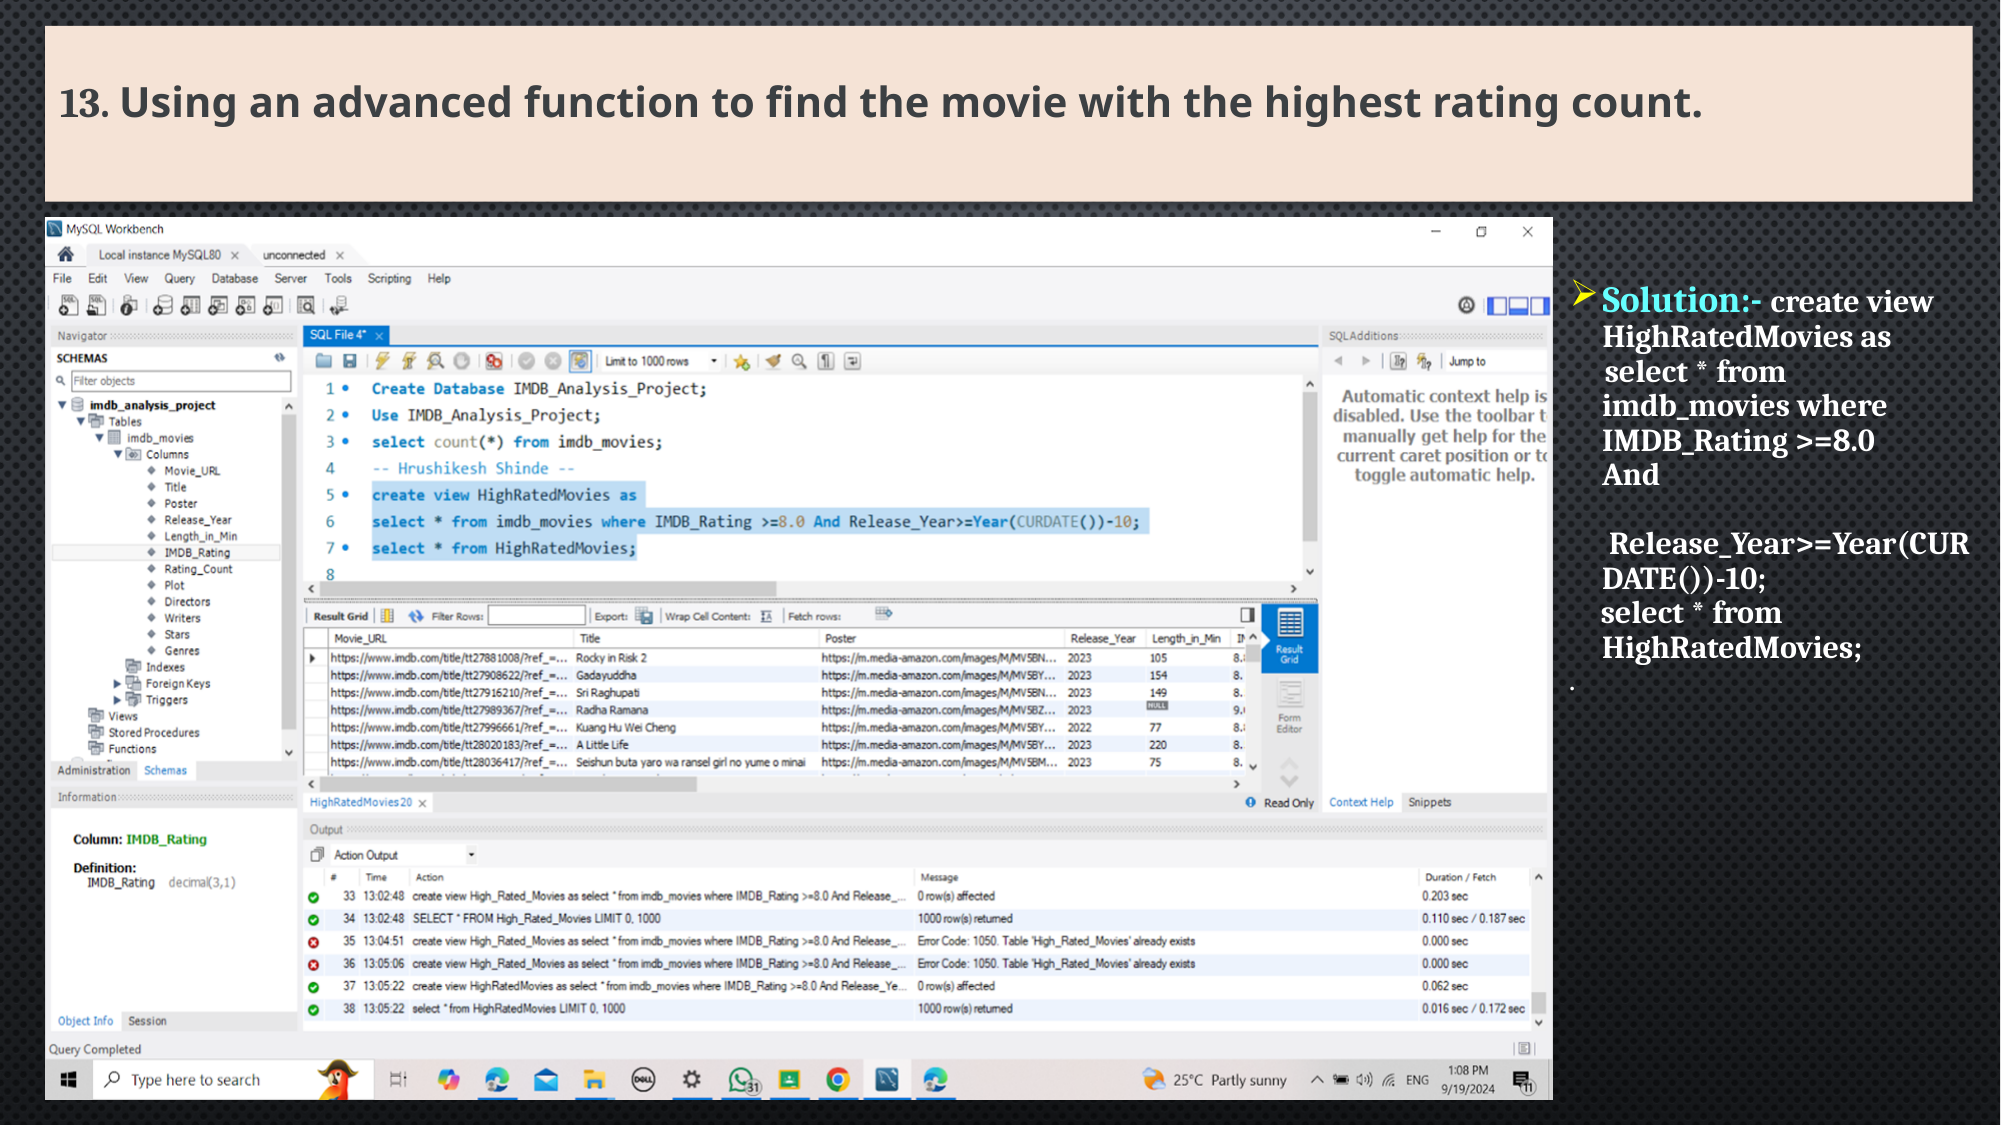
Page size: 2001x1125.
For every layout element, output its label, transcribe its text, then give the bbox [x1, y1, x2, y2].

text_box Solution:- create view HighRatedMovies as select * from imdb_movies where IMDB_Rating >=8.0 And Release_Year>=Year(CURDATE())-10; select * from HighRatedMovies; [1554, 272, 1988, 991]
picture [44, 216, 1553, 1100]
title 13. Using an advanced function to find the movie with the highest rating count. [45, 25, 1973, 202]
